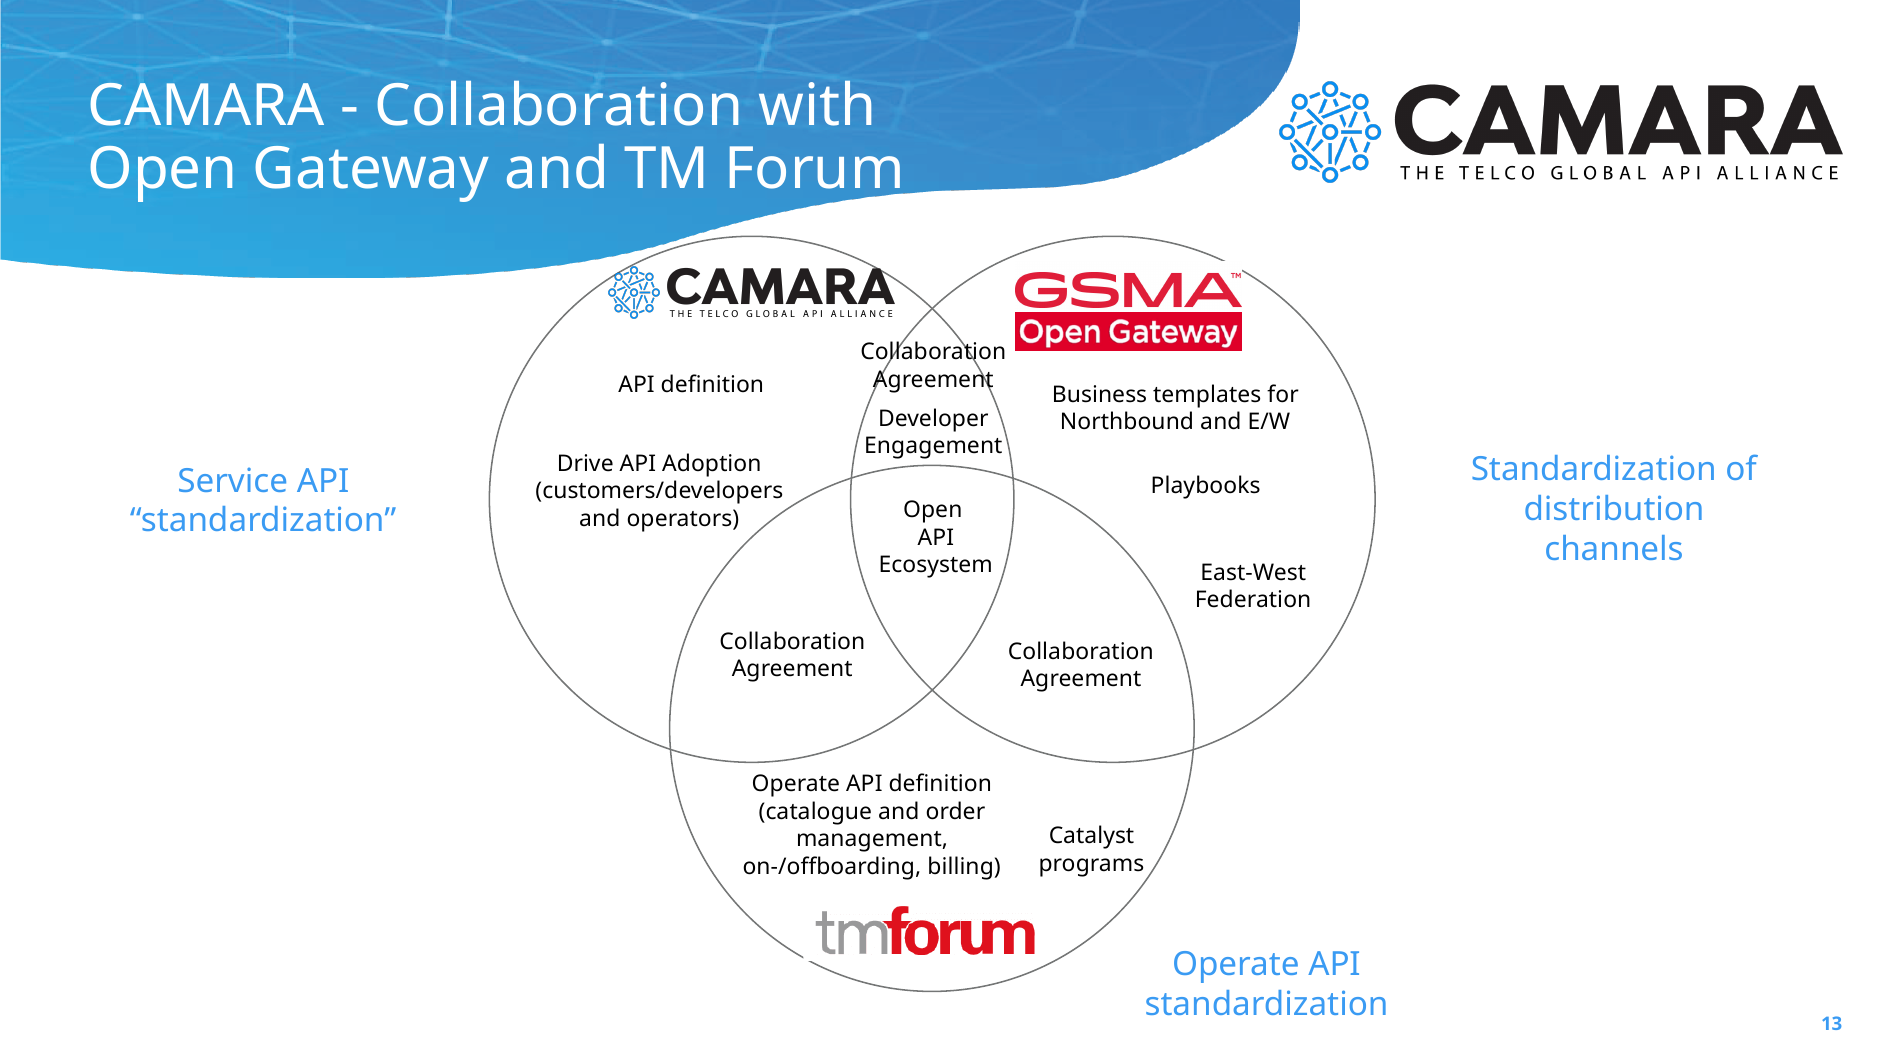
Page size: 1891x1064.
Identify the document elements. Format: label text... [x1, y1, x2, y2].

text_box Drive API Adoption (customers/developers and operators) [510, 433, 808, 546]
text_box Business templates for Northbound and E/W [1035, 364, 1349, 450]
text_box Open API Ecosystem [854, 479, 1018, 593]
text_box Standardization of distribution channels [1438, 431, 1790, 582]
title CAMARA - Collaboration with Open Gateway and TM Forum [72, 67, 1869, 197]
text_box Collaboration Agreement [972, 629, 1190, 698]
text_box Collaboration Agreement [825, 330, 1042, 399]
text_box Developer Engagement [832, 399, 1035, 474]
text_box Catalyst programs [995, 805, 1188, 891]
picture [802, 892, 1046, 962]
text_box [825, 691, 1194, 805]
text_box Operate API standardization [1090, 927, 1443, 1038]
text_box TMForum [825, 968, 1042, 980]
text_box East-West Federation [1167, 542, 1339, 628]
text_box [855, 980, 1009, 992]
text_box [489, 283, 1014, 759]
text_box [932, 236, 1222, 330]
text_box Collaboration Agreement [683, 619, 901, 688]
text_box Operate API definition (catalogue and order management, on-/offboarding, billing) [706, 753, 1038, 894]
text_box API definition [583, 355, 800, 411]
text_box [1042, 273, 1338, 364]
text_box [636, 236, 867, 263]
text_box Playbooks [1058, 456, 1354, 512]
text_box [670, 750, 706, 863]
text_box [933, 384, 1376, 763]
picture [0, 0, 1300, 351]
text_box [1043, 891, 1139, 965]
text_box [728, 894, 799, 954]
text_box Service API “standardization” [87, 443, 439, 554]
